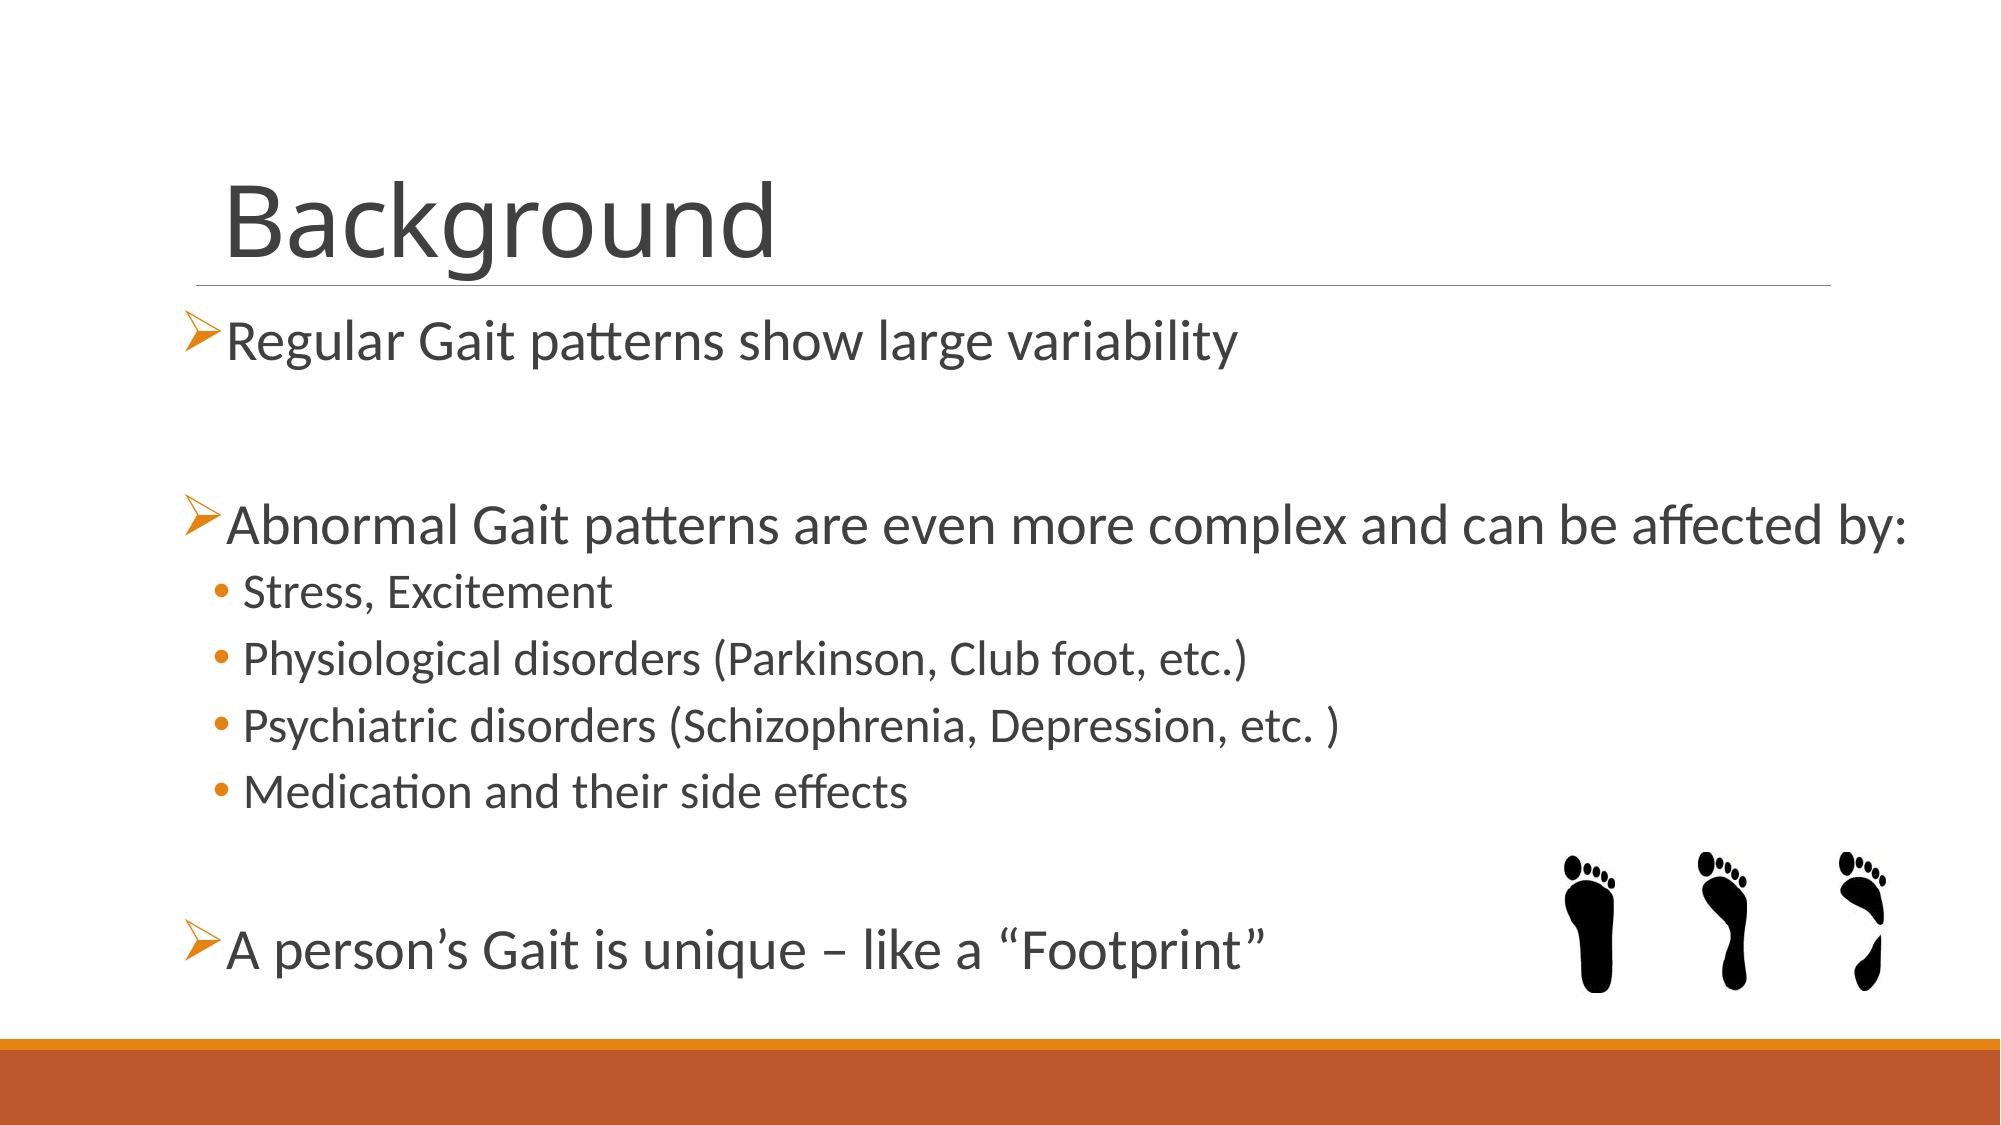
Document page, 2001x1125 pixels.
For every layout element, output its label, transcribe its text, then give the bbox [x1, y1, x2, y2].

title Background [180, 47, 1830, 285]
list Regular Gait patterns show large variability Abnormal Gait patterns are even more complex and can be affected by: Stress, Excitement Physiological disorders (Parkinson, Club foot, etc.) Psychiatric disorders (Schizophrenia, Depression, etc. ) Medication and their side effects A person’s Gait is unique – like a “Footprint” [180, 302, 1968, 1021]
picture [1539, 851, 1912, 997]
